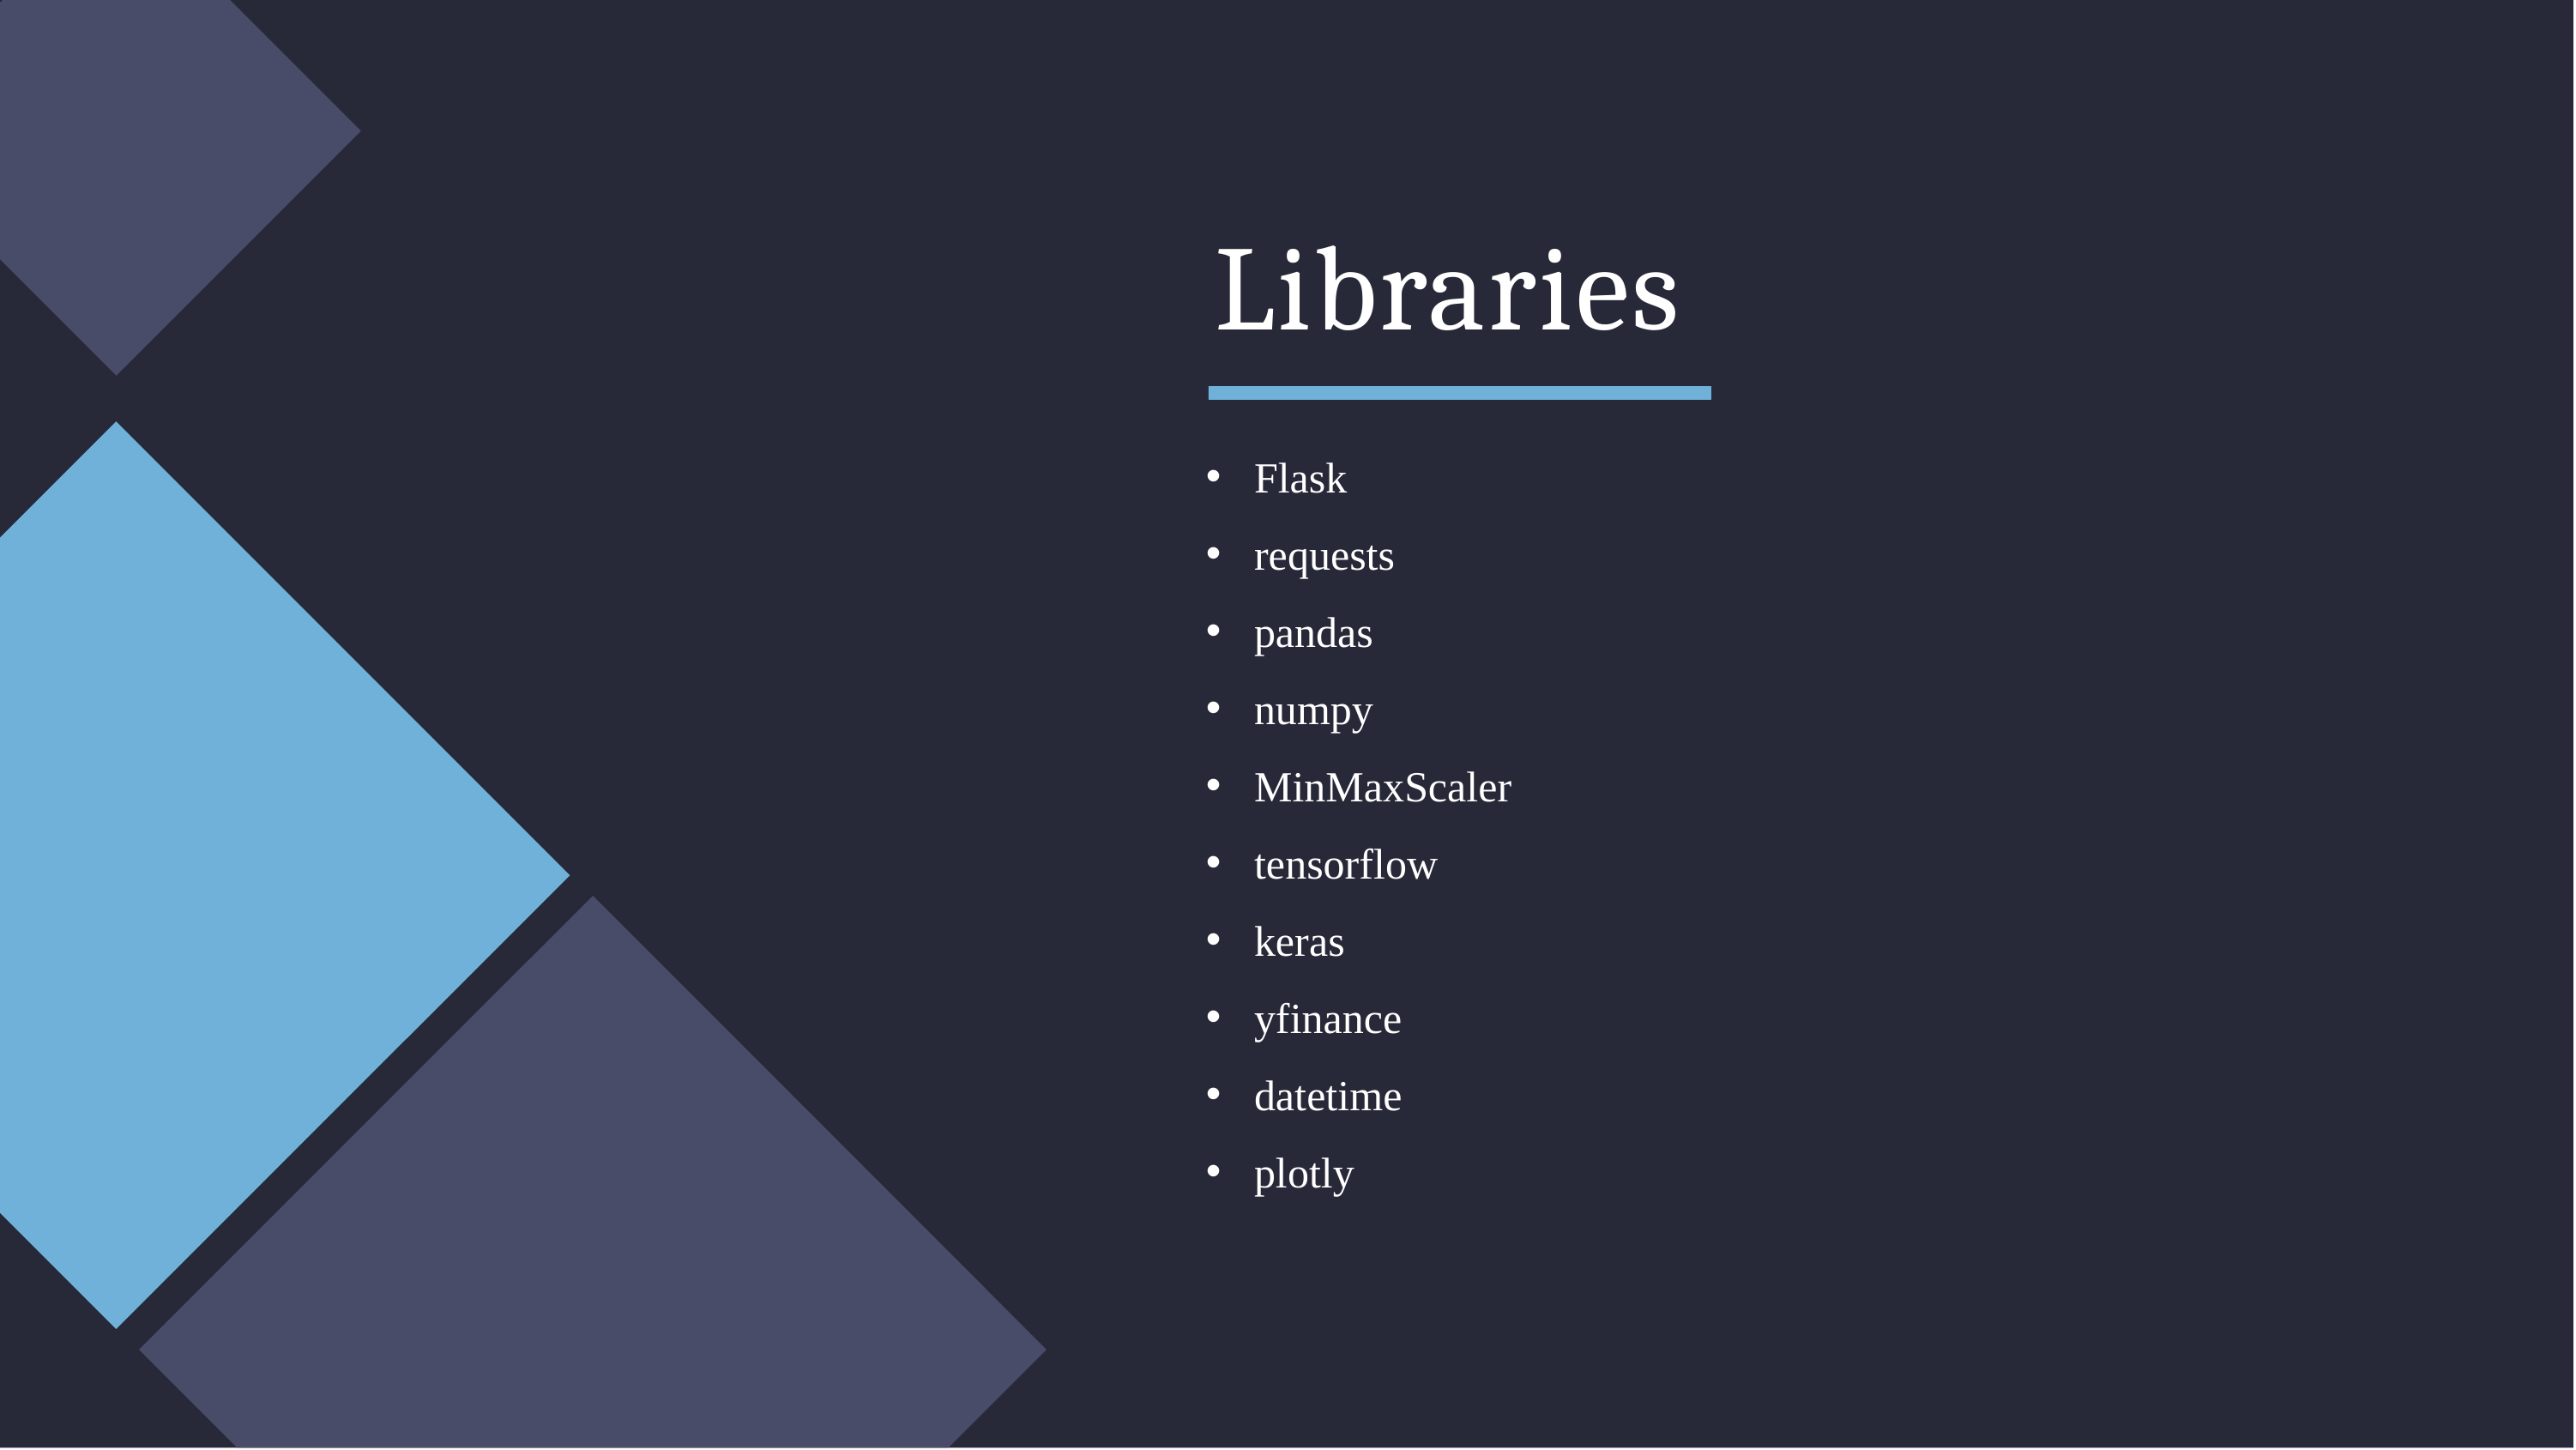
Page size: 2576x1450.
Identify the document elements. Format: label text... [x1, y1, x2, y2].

title Libraries [1213, 257, 2300, 517]
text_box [0, 421, 1047, 1448]
text_box Flask requests pandas numpy MinMaxScaler tensorflow keras yfinance datetime plotly [1205, 357, 2164, 1263]
text_box [0, 0, 361, 376]
